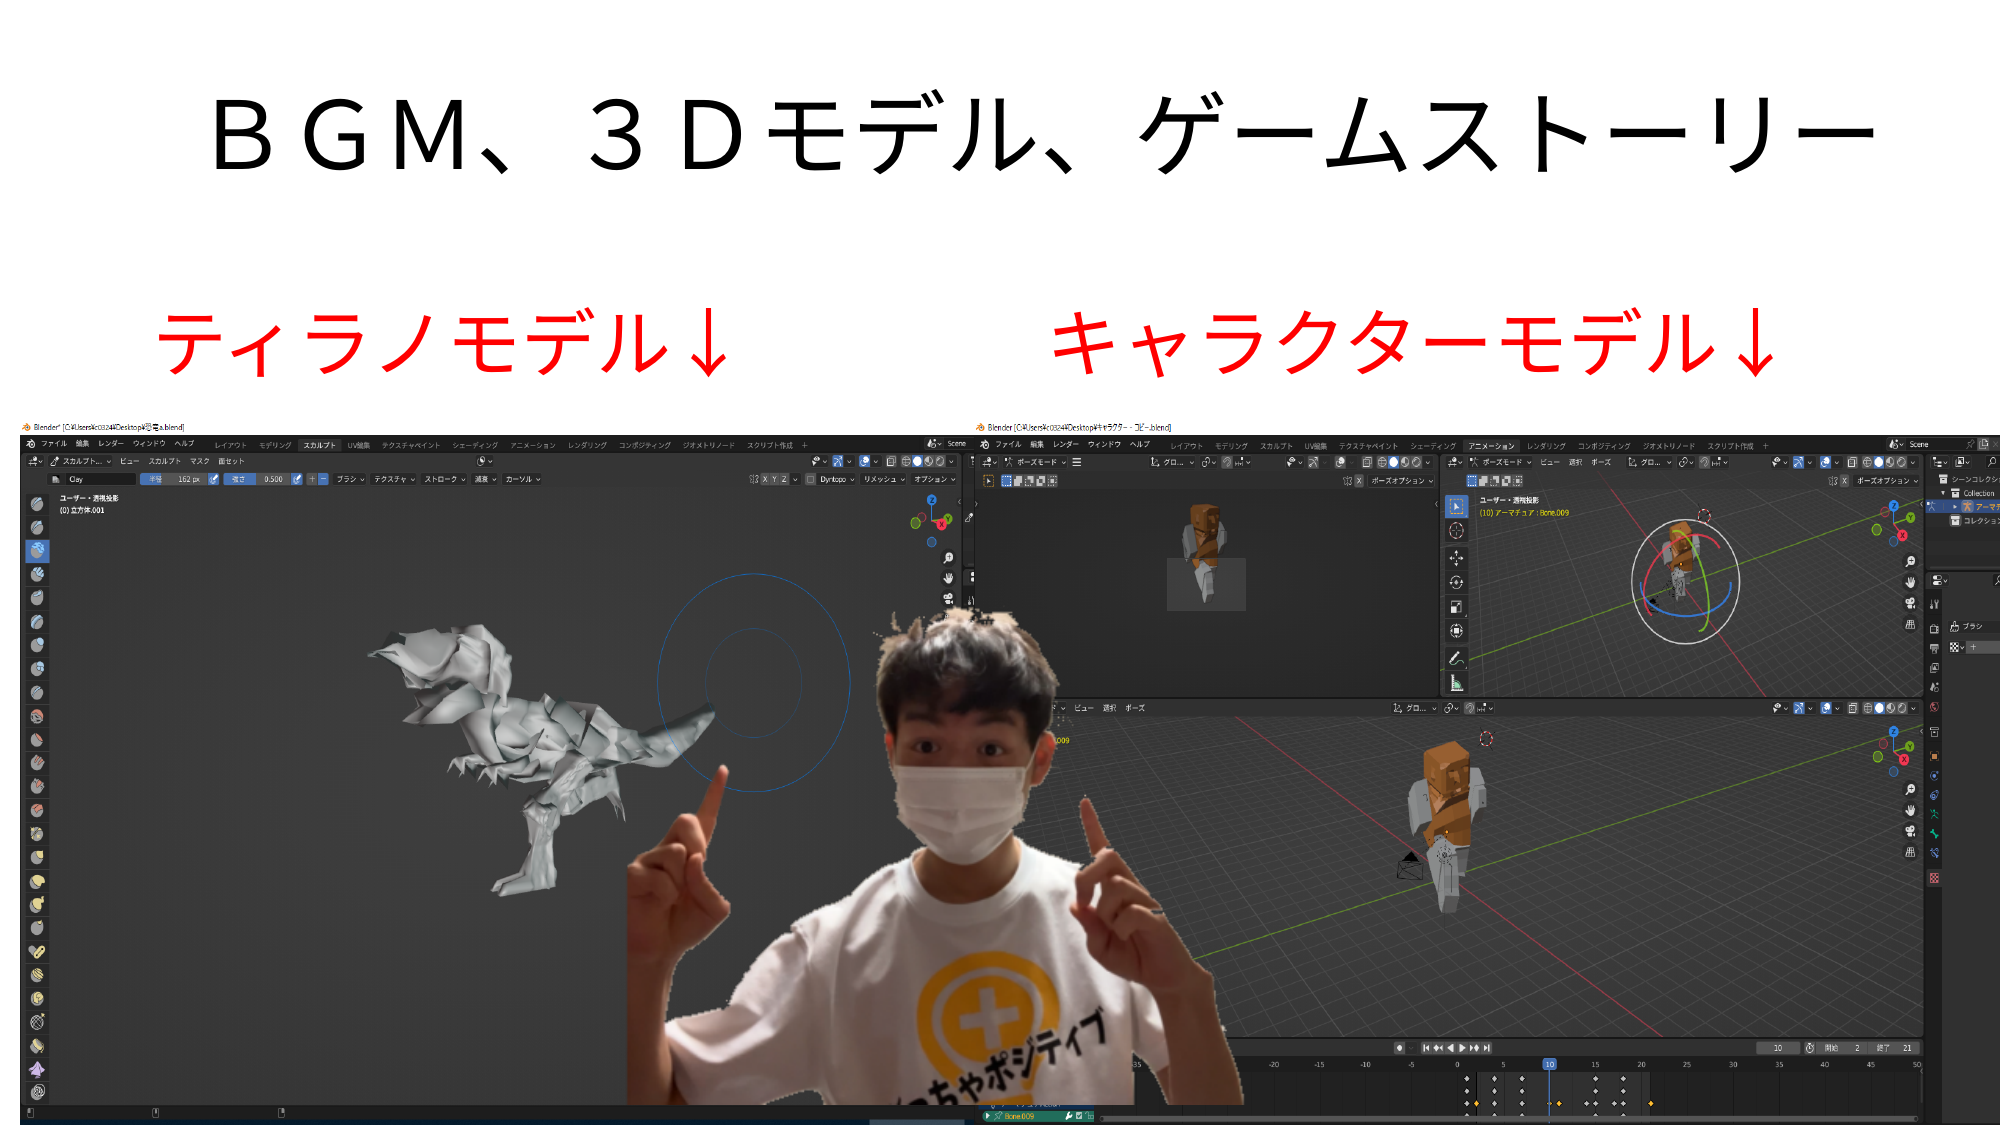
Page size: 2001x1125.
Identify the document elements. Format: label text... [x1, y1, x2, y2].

picture [20, 419, 2000, 1125]
list ティラノモデル↓ キャラクターモデル↓ [137, 299, 1863, 419]
title ＢＧＭ、３Ｄモデル、ゲームストーリー [179, 30, 1905, 248]
